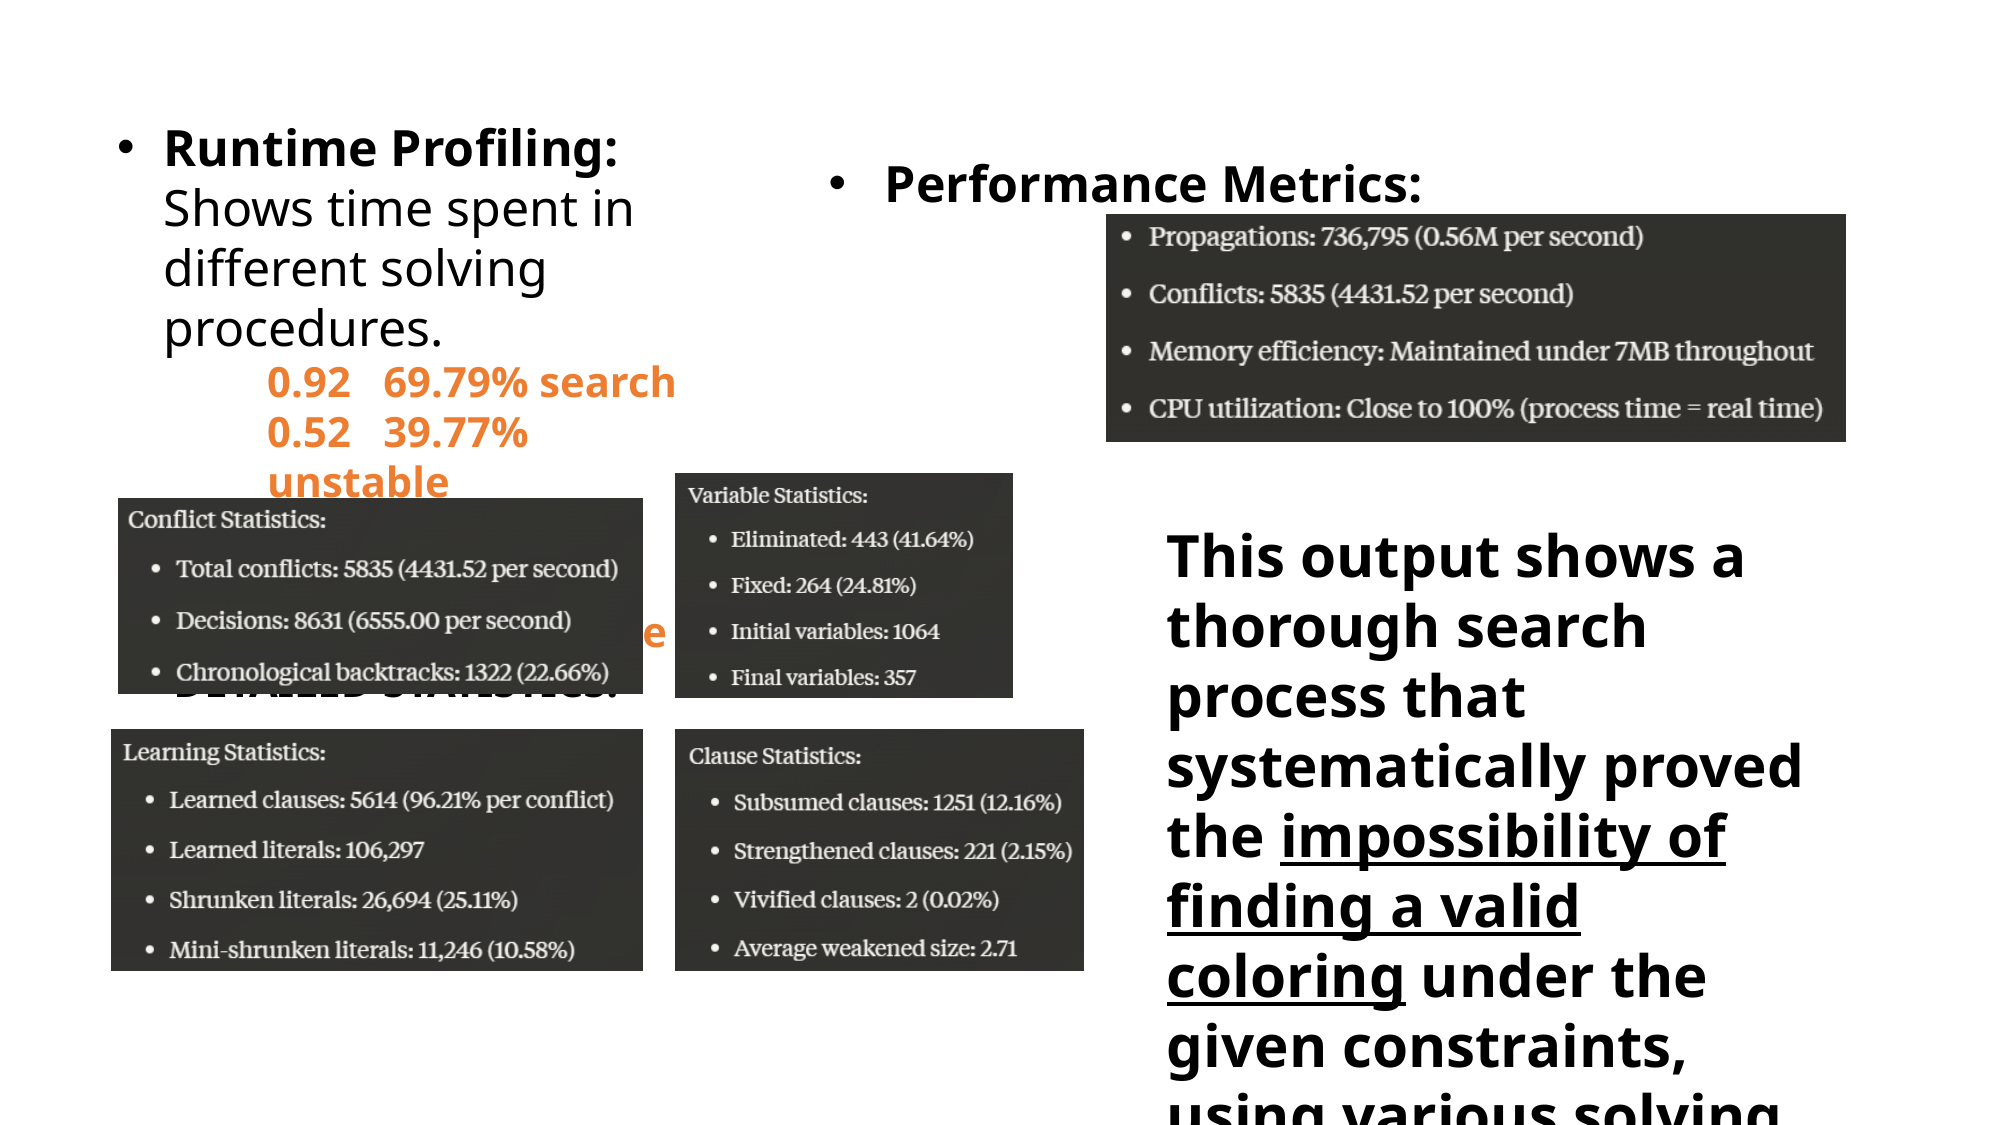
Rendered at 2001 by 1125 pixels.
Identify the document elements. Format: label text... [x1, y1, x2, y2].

picture [675, 473, 1013, 698]
picture [675, 729, 1084, 971]
text_box Performance Metrics: [813, 144, 1438, 220]
picture [1106, 214, 1846, 442]
picture [111, 729, 643, 971]
text_box Runtime Profiling: Shows time spent in different solving procedures. 0.92 69.79% search 0.52 39.77% unstable 0.39 29.94% simplify 0.39 29.62% stable DETAILED STATISTICS: [102, 108, 699, 764]
picture [118, 498, 643, 694]
text_box This output shows a thorough search process that systematically proved the impossibility of finding a valid coloring under the given constraints, using various solving techniques like variable elimination, clause learning, and multiple search strategies. [1152, 511, 1845, 1125]
